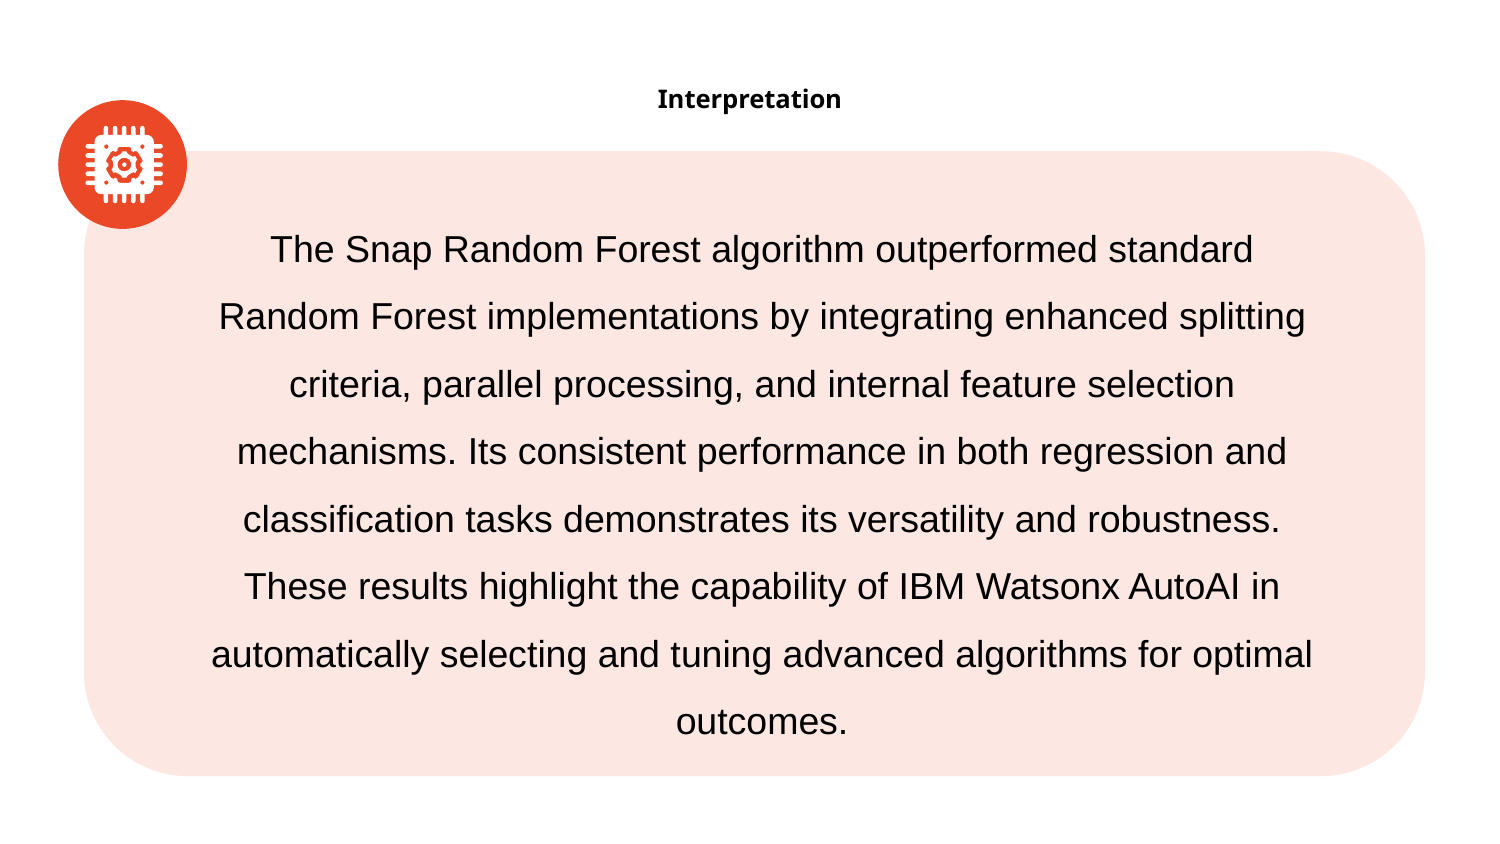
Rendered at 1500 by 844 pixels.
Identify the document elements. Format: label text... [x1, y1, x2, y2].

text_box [85, 125, 164, 204]
text_box [58, 100, 187, 229]
text_box [83, 151, 1425, 777]
text_box The Snap Random Forest algorithm outperformed standard Random Forest implementations by integrating enhanced splitting criteria, parallel processing, and internal feature selection mechanisms. Its consistent performance in both regression and classification tasks demonstrates its versatility and robustness. These results highlight the capability of IBM Watsonx AutoAI in automatically selecting and tuning advanced algorithms for optimal outcomes. [187, 187, 1337, 373]
title Interpretation [75, 67, 1425, 129]
